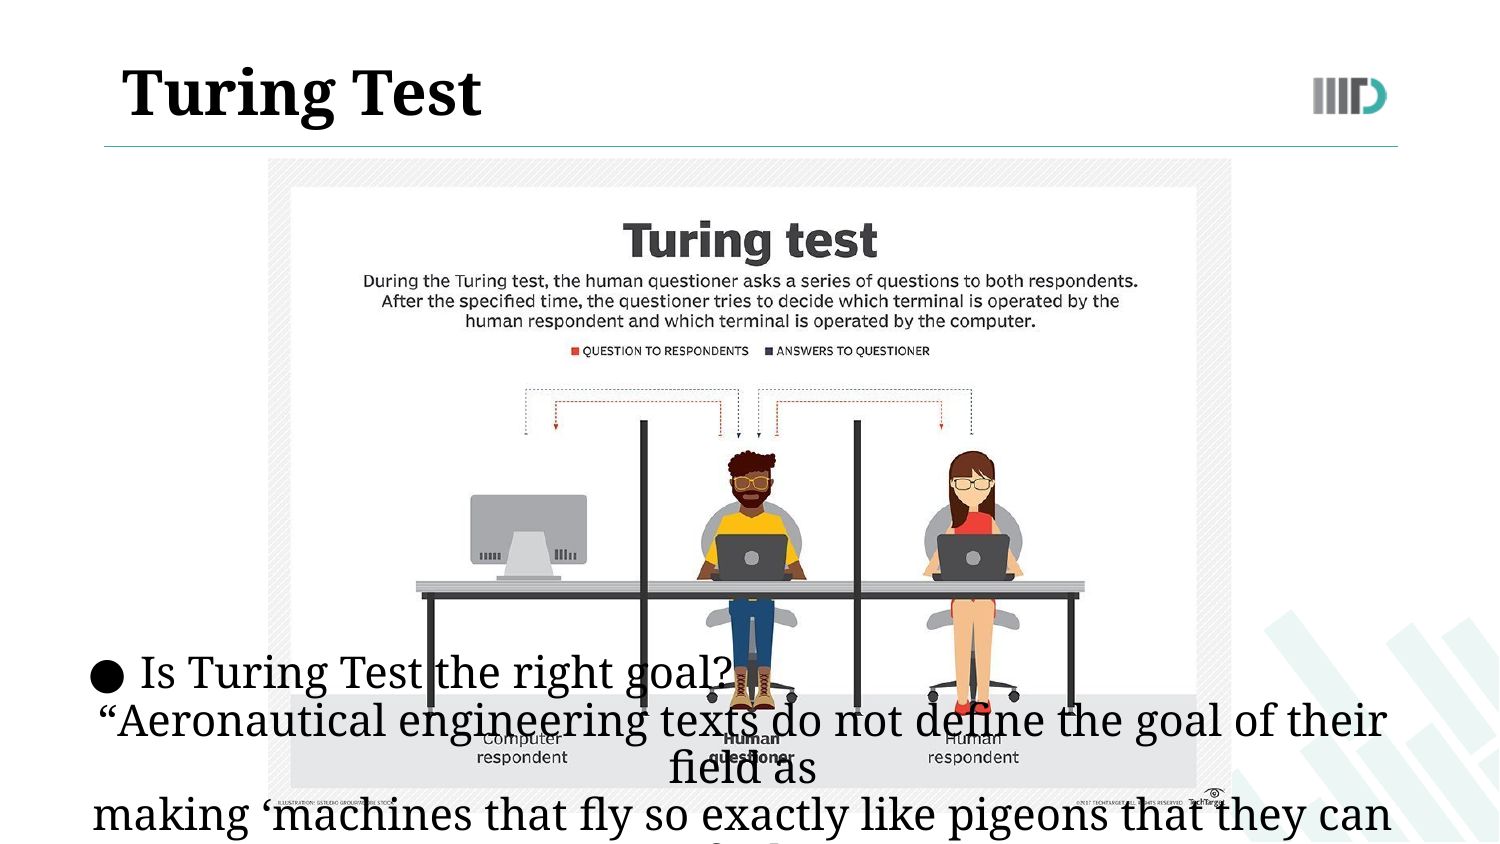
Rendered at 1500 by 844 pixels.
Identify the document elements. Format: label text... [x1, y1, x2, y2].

picture [268, 157, 1500, 844]
text_box Turing Test [107, 38, 1402, 132]
list Is Turing Test the right goal? “Aeronautical engineering texts do not define the goal of their field as making ‘machines that fly so exactly like pigeons that they can fool even other pigeons.’” [Russell and Norvig] [1235, 645, 1433, 800]
list Is Turing Test the right goal? “Aeronautical engineering texts do not define the goal of their field as making ‘machines that fly so exactly like pigeons that they can fool even other pigeons.’” [Russell and Norvig] [53, 645, 263, 800]
